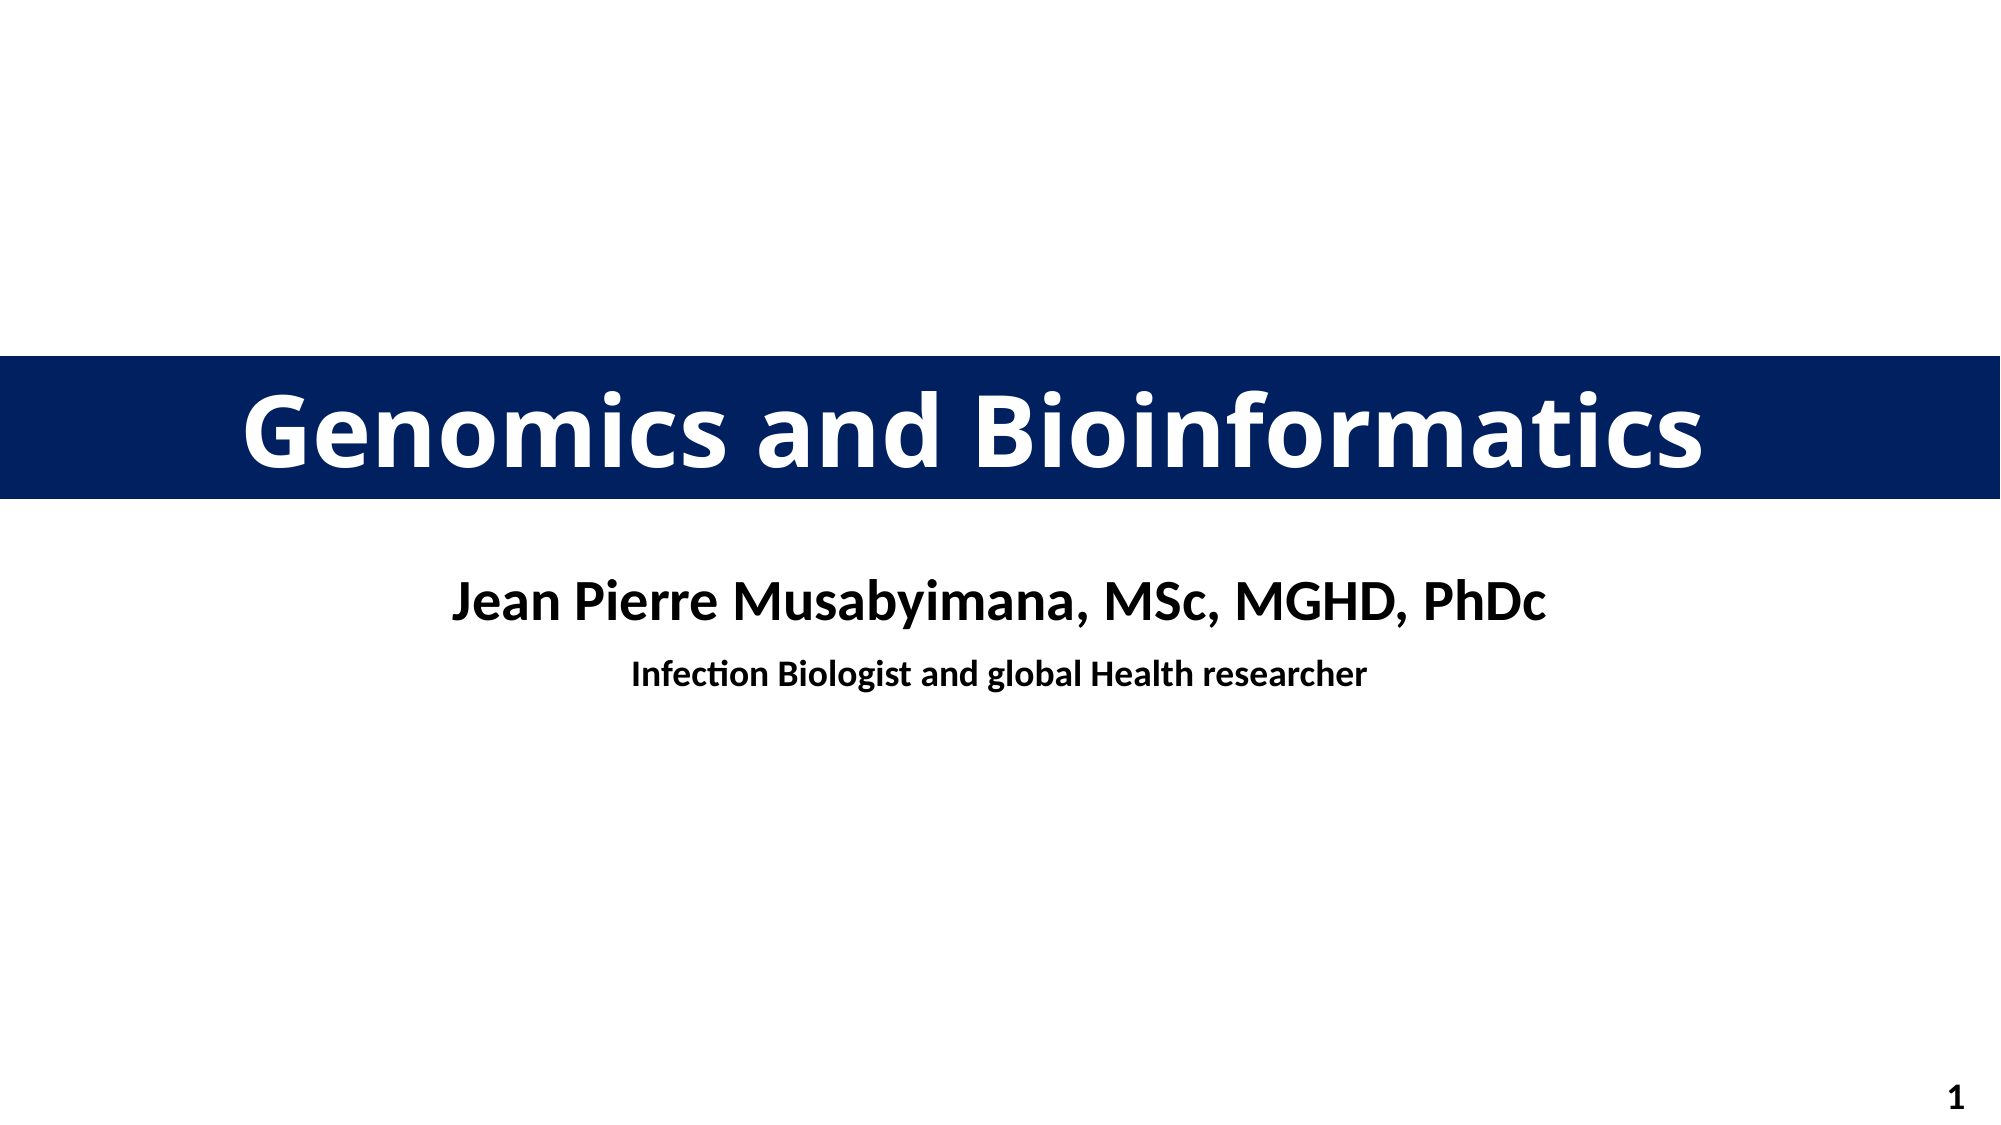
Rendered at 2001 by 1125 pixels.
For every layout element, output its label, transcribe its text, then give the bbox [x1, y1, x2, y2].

text_box [0, 111, 2000, 1107]
text_box 1 [1931, 1064, 1981, 1125]
text_box Jean Pierre Musabyimana, MSc, MGHD, PhDc Infection Biologist and global Health researcher [224, 562, 1776, 744]
